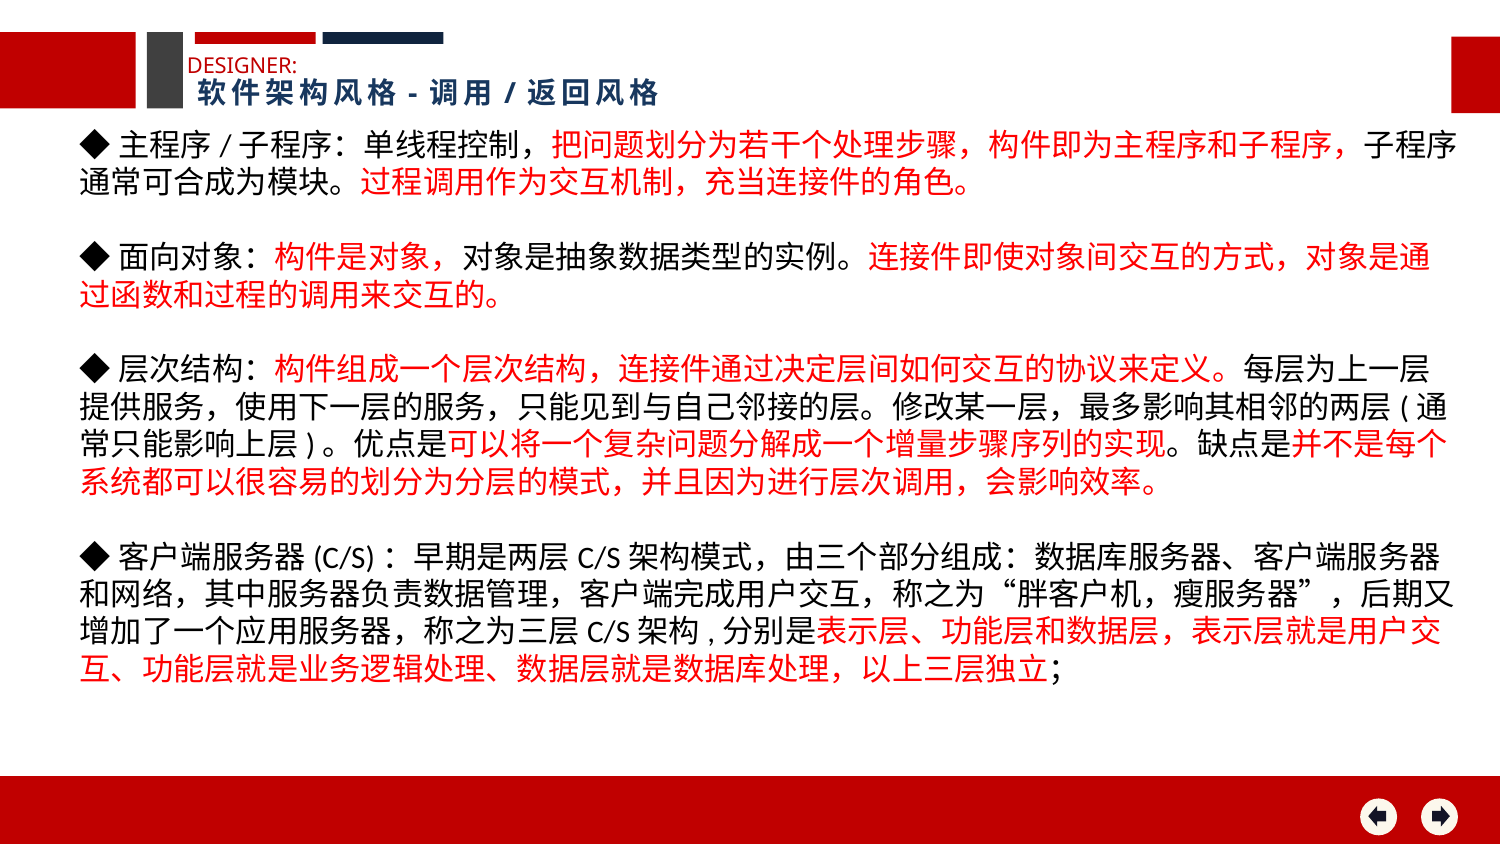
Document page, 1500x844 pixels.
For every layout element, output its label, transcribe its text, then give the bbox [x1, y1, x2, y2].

text_box DESIGNER: [172, 43, 313, 85]
text_box ◆主程序/子程序：单线程控制，把问题划分为若干个处理步骤，构件即为主程序和子程序，子程序通常可合成为模块。过程调用作为交互机制，充当连接件的角色。 ◆面向对象：构件是对象，对象是抽象数据类型的实例。连接件即使对象间交互的方式，对象是通过函数和过程的调用来交互的。 ◆层次结构：构件组成一个层次结构，连接件通过决定层间如何交互的协议来定义。每层为上一层提供服务，使用下一层的服务，只能见到与自己邻接的层。修改某一层，最多影响其相邻的两层(通常只能影响上层)。优点是可以将一个复杂问题分解成一个增量步骤序列的实现。缺点是并不是每个系统都可以很容易的划分为分层的模式，并且因为进行层次调用，会影响效率。 ◆客户端服务器(C/S)：早期是两层C/S架构模式，由三个部分组成：数据库服务器、客户端服务器和网络，其中服务器负责数据管理，客户端完成用户交互，称之为“胖客户机，瘦服务器”，后期又增加了一个应用服务器，称之为三层C/S架构,分别是表示层、功能层和数据层，表示层就是用户交互、功能层就是业务逻辑处理、数据层就是数据库处理，以上三层独立； [64, 117, 1473, 732]
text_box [194, 31, 444, 45]
text_box 软件架构风格-调用/返回风格 [182, 67, 933, 153]
